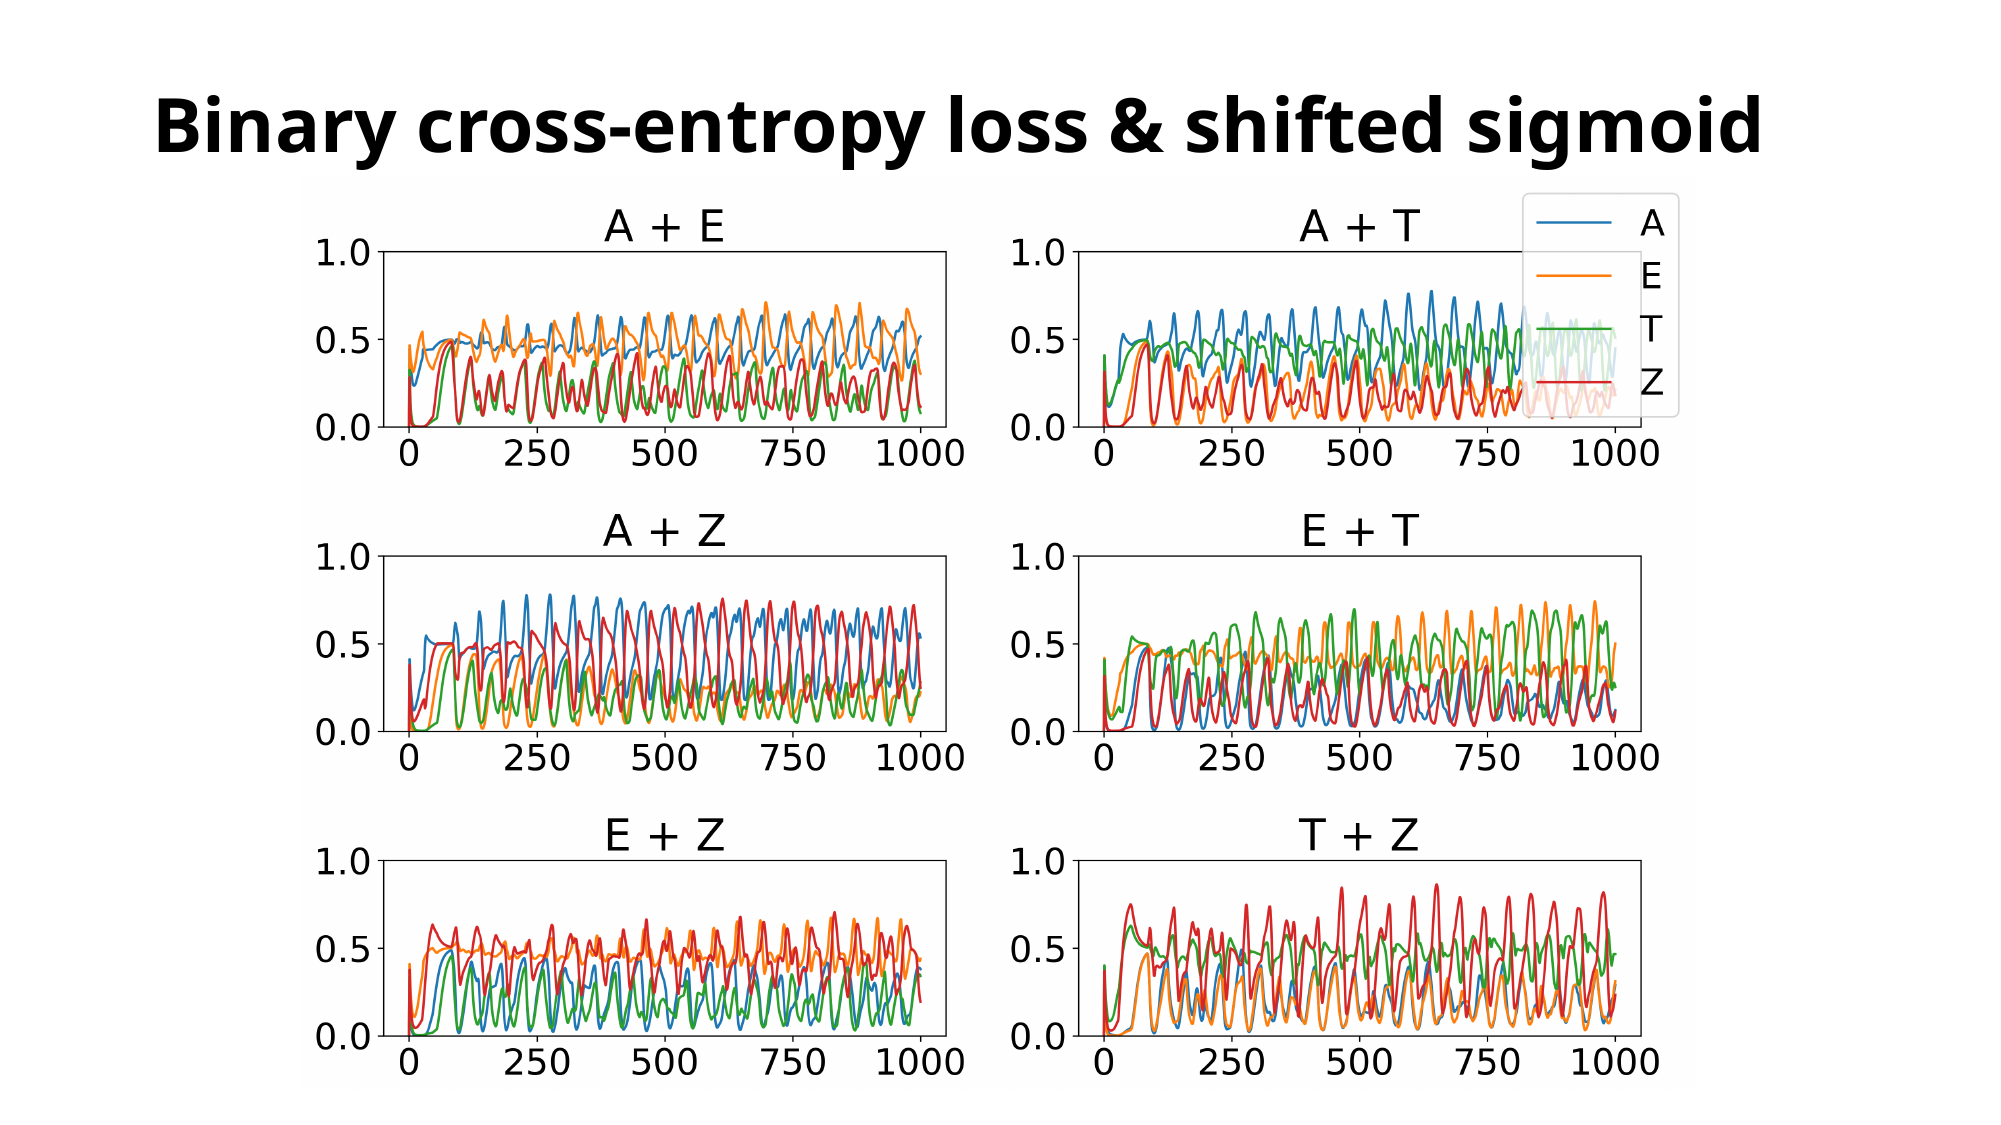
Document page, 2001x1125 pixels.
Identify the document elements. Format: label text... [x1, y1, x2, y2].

title Binary cross-entropy loss & shifted sigmoid [137, 59, 1863, 197]
picture [302, 175, 1697, 1094]
